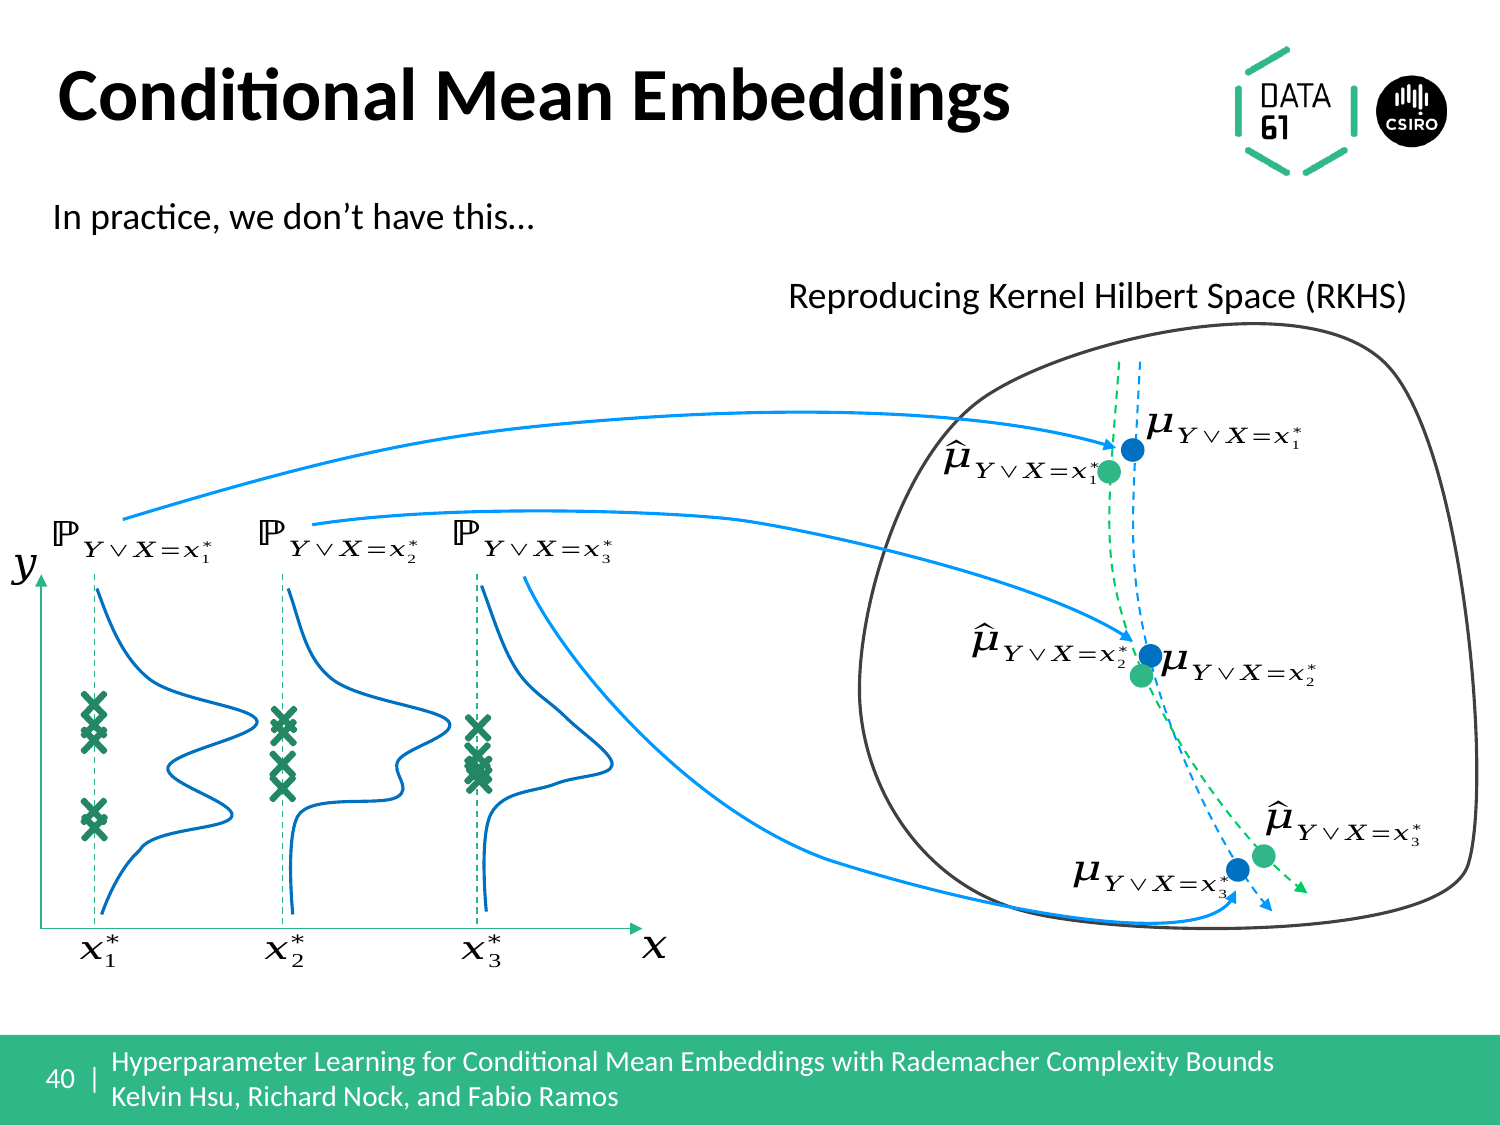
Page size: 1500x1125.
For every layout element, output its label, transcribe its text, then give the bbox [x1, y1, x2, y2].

text_box [1118, 436, 1147, 464]
text_box [464, 714, 472, 727]
text_box [99, 797, 108, 811]
text_box [99, 690, 108, 713]
text_box [482, 714, 492, 742]
text_box [269, 774, 278, 803]
text_box [1136, 641, 1165, 669]
text_box [80, 690, 89, 713]
text_box [99, 711, 108, 729]
text_box [287, 587, 452, 915]
text_box [465, 766, 472, 778]
text_box [464, 762, 470, 769]
text_box [522, 575, 1237, 926]
text_box [464, 729, 472, 742]
text_box [80, 726, 89, 755]
text_box [122, 410, 1117, 522]
text_box [464, 742, 472, 755]
footer Hyperparameter Learning for Conditional Mean Embeddings with Rademacher Complexity Bounds Kelvin Hsu, Richard Nock, and Fabio Ramos [111, 1066, 1293, 1088]
text_box [482, 584, 615, 912]
text_box [1249, 842, 1278, 871]
text_box [287, 774, 296, 803]
picture [1235, 46, 1447, 176]
text_box [1095, 457, 1124, 486]
text_box In practice, we don’t have this… [37, 184, 691, 245]
text_box [482, 766, 493, 794]
text_box [482, 742, 491, 760]
text_box [485, 775, 493, 784]
text_box [270, 733, 278, 747]
text_box [270, 718, 278, 732]
text_box [287, 705, 298, 723]
text_box [287, 750, 296, 776]
text_box [99, 813, 108, 842]
slide_number 40 | [41, 1066, 102, 1088]
text_box [81, 828, 89, 842]
text_box [287, 718, 297, 747]
text_box [270, 727, 277, 734]
text_box [290, 726, 298, 734]
text_box [482, 755, 493, 771]
text_box [1127, 661, 1156, 690]
text_box [269, 750, 278, 776]
text_box [857, 321, 1479, 931]
text_box [80, 797, 89, 816]
text_box [80, 711, 89, 729]
text_box [99, 588, 260, 916]
text_box [1223, 856, 1252, 884]
text_box [311, 508, 1134, 642]
text_box [99, 726, 108, 755]
text_box [465, 783, 472, 794]
text_box Reproducing Kernel Hilbert Space (RKHS) [773, 263, 1436, 323]
text_box [81, 813, 89, 827]
text_box [465, 775, 472, 784]
text_box [270, 705, 278, 718]
title Conditional Mean Embeddings [58, 45, 1211, 185]
text_box [465, 755, 472, 767]
